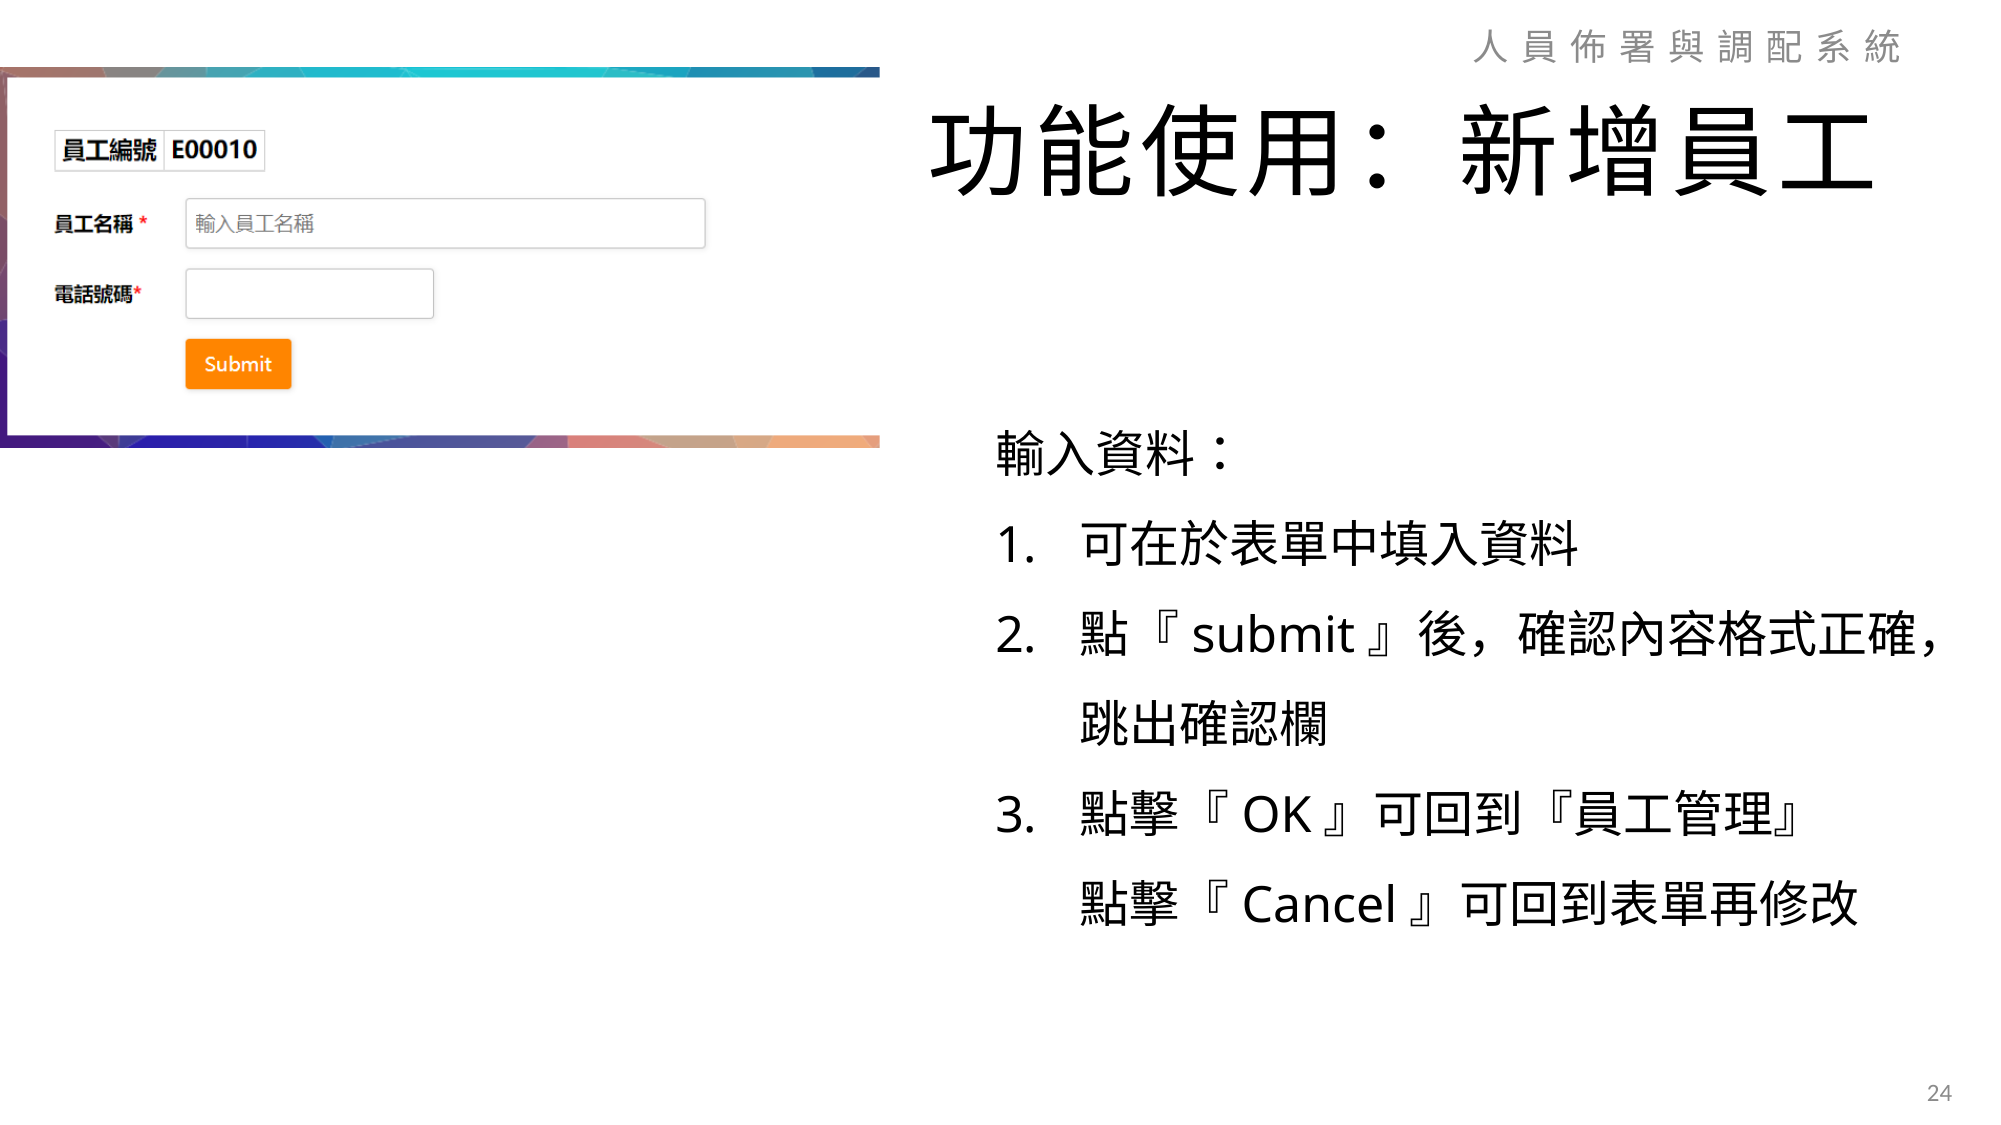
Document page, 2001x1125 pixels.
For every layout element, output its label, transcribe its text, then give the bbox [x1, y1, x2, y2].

picture [0, 67, 880, 448]
title 功能使用：新增員工 [912, 48, 1931, 250]
text_box 輸入資料： 可在於表單中填入資料 點『submit』後，確認內容格式正確，跳出確認欄 點擊『OK』可回到『員工管理』 點擊『Cancel』可回到表單再修改 [980, 415, 1988, 941]
list 人員佈署與調配系統 [1457, 16, 1982, 77]
slide_number 24 [1894, 1061, 1968, 1121]
